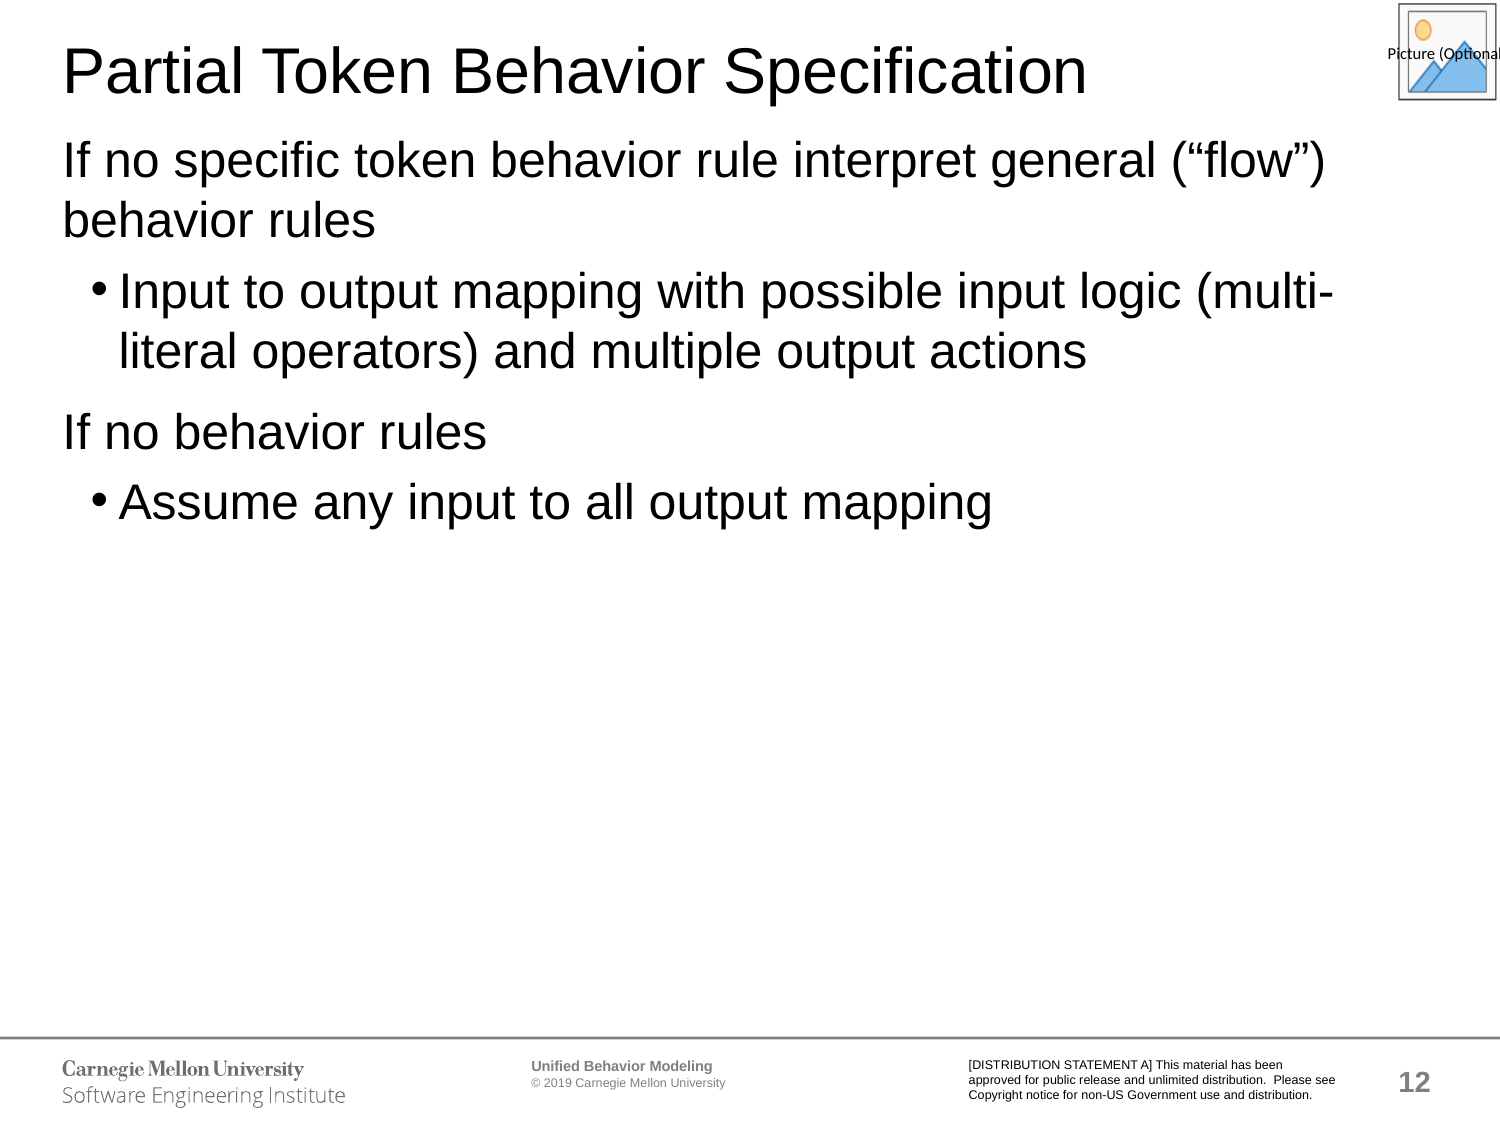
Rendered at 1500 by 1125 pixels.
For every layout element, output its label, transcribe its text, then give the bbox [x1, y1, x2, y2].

picture [1394, 0, 1500, 105]
title Partial Token Behavior Specification [62, 37, 1338, 127]
list If no specific token behavior rule interpret general (“flow”) behavior rules Input to output mapping with possible input logic (multi-literal operators) and multiple output actions If no behavior rules Assume any input to all output mapping [62, 127, 1431, 998]
